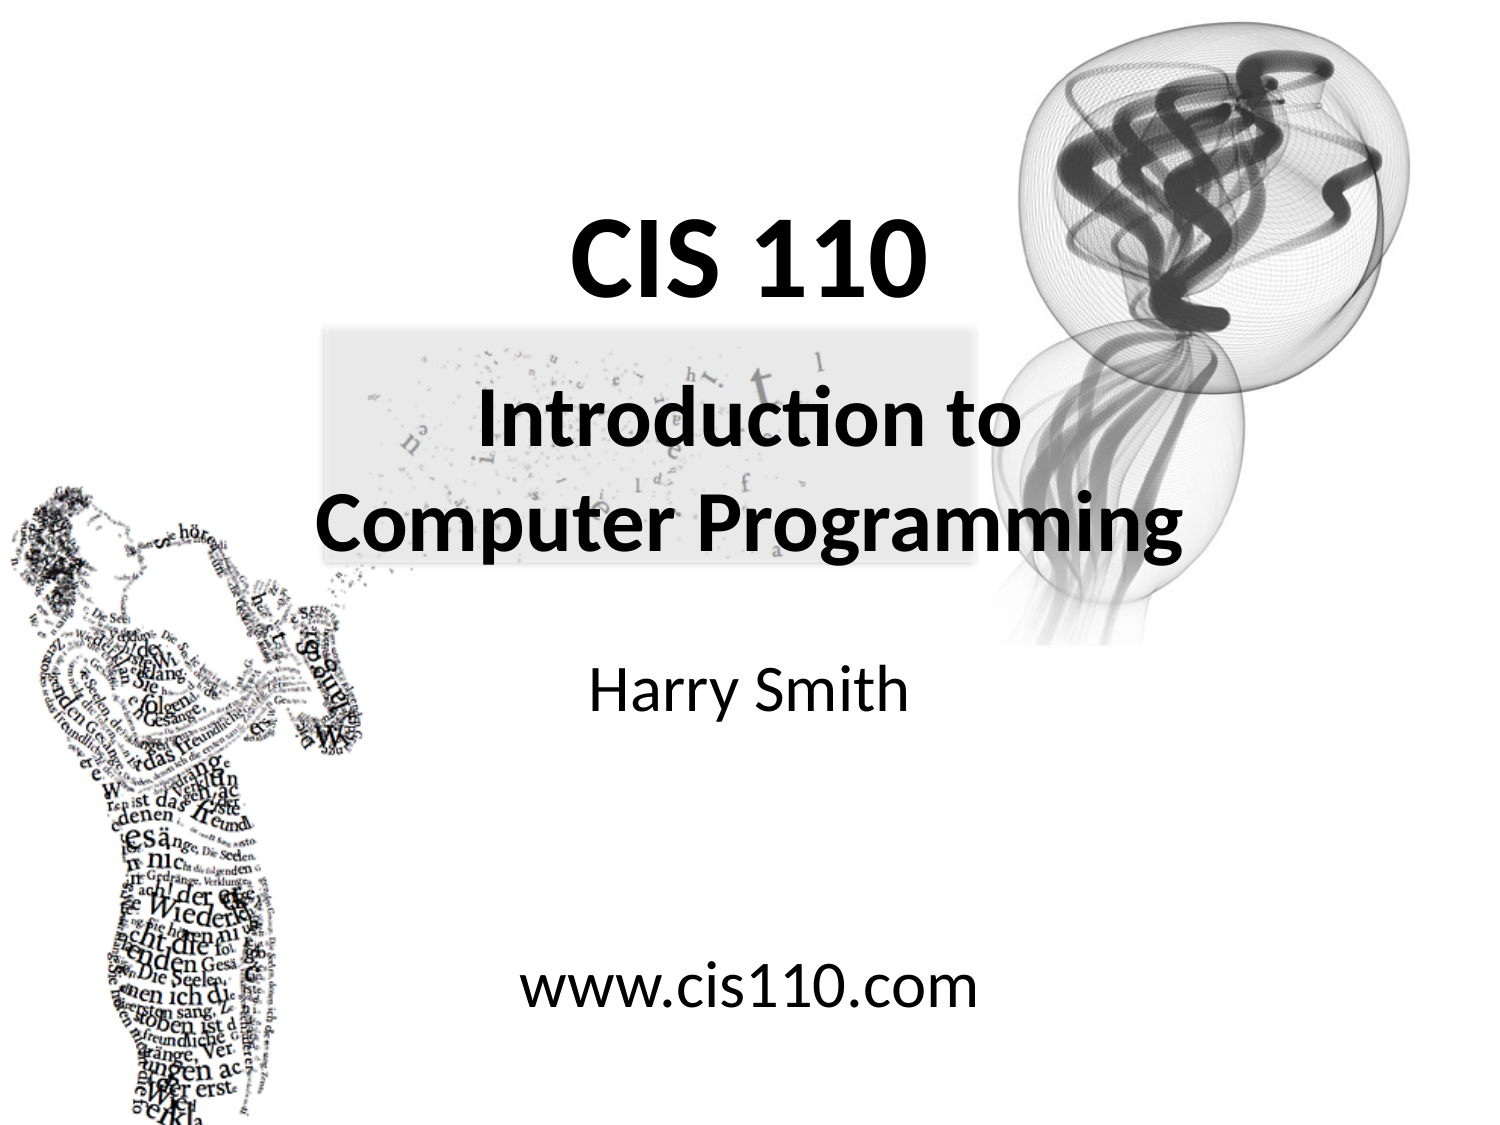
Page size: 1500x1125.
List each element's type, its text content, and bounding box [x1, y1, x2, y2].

picture [887, 0, 1500, 693]
picture [0, 347, 835, 1125]
title CIS 110 Introduction to Computer Programming [295, 156, 882, 591]
subtitle Harry Smith [839, 637, 1275, 925]
text_box www.cis110.com [839, 933, 995, 1029]
